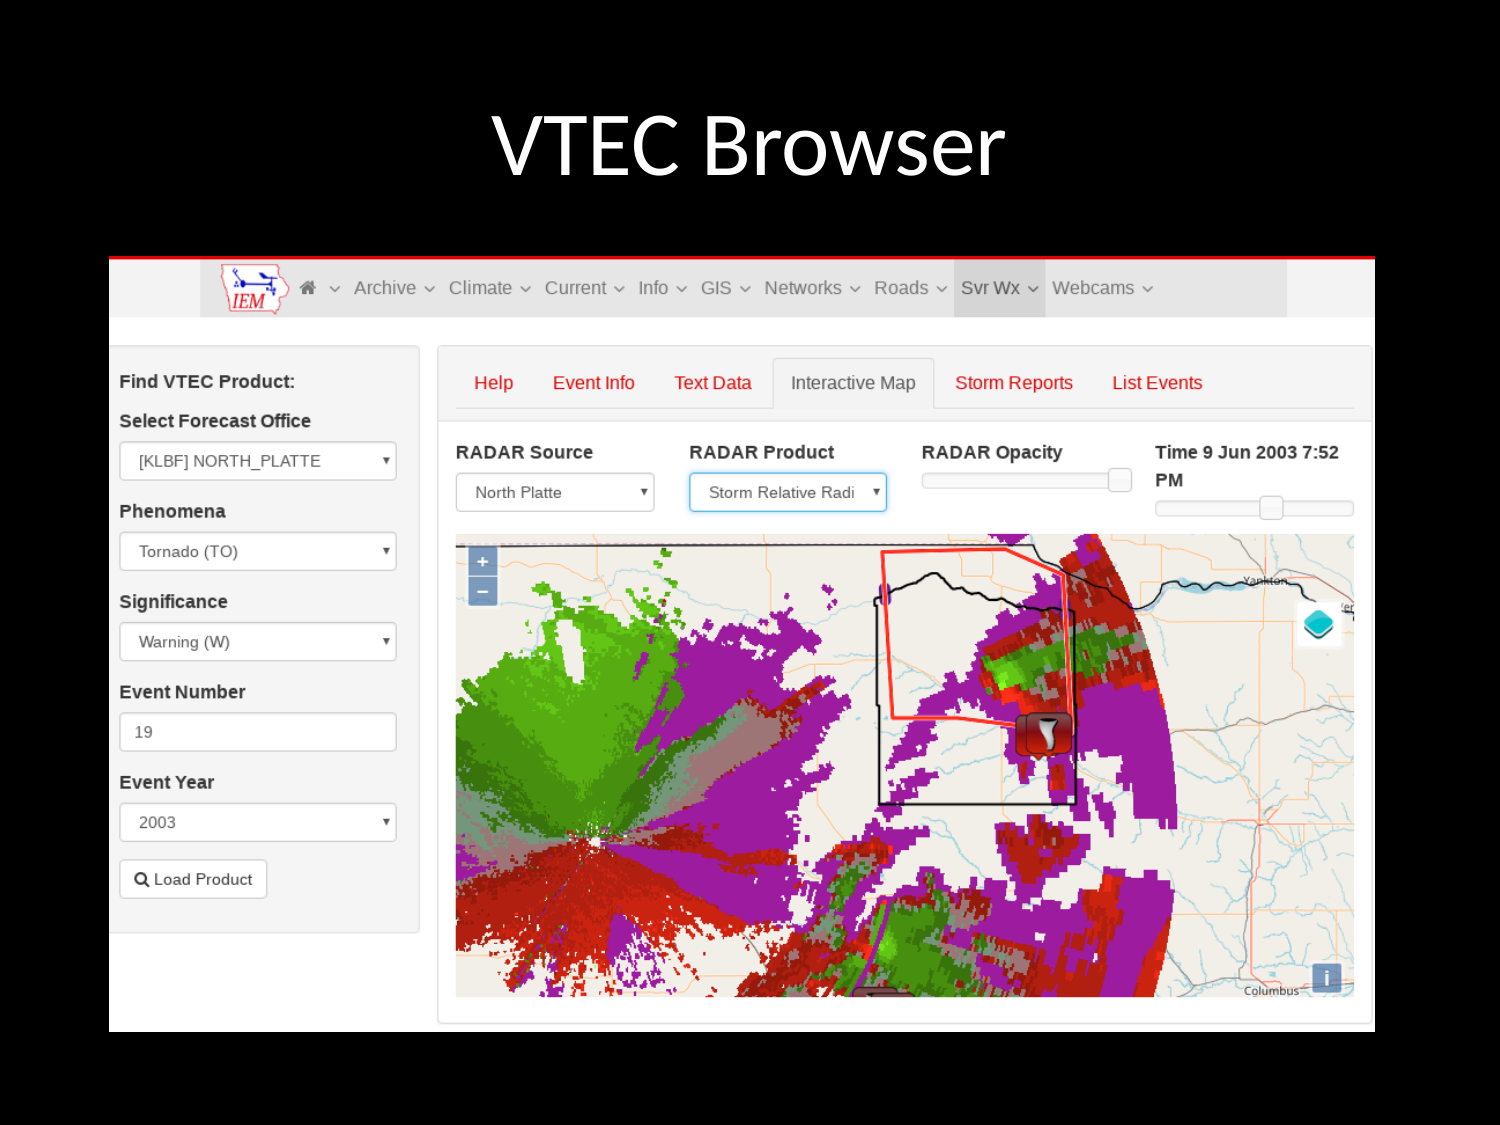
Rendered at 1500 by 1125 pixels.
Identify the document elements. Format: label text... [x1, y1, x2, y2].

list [109, 256, 1376, 1032]
title VTEC Browser [75, 45, 1425, 233]
